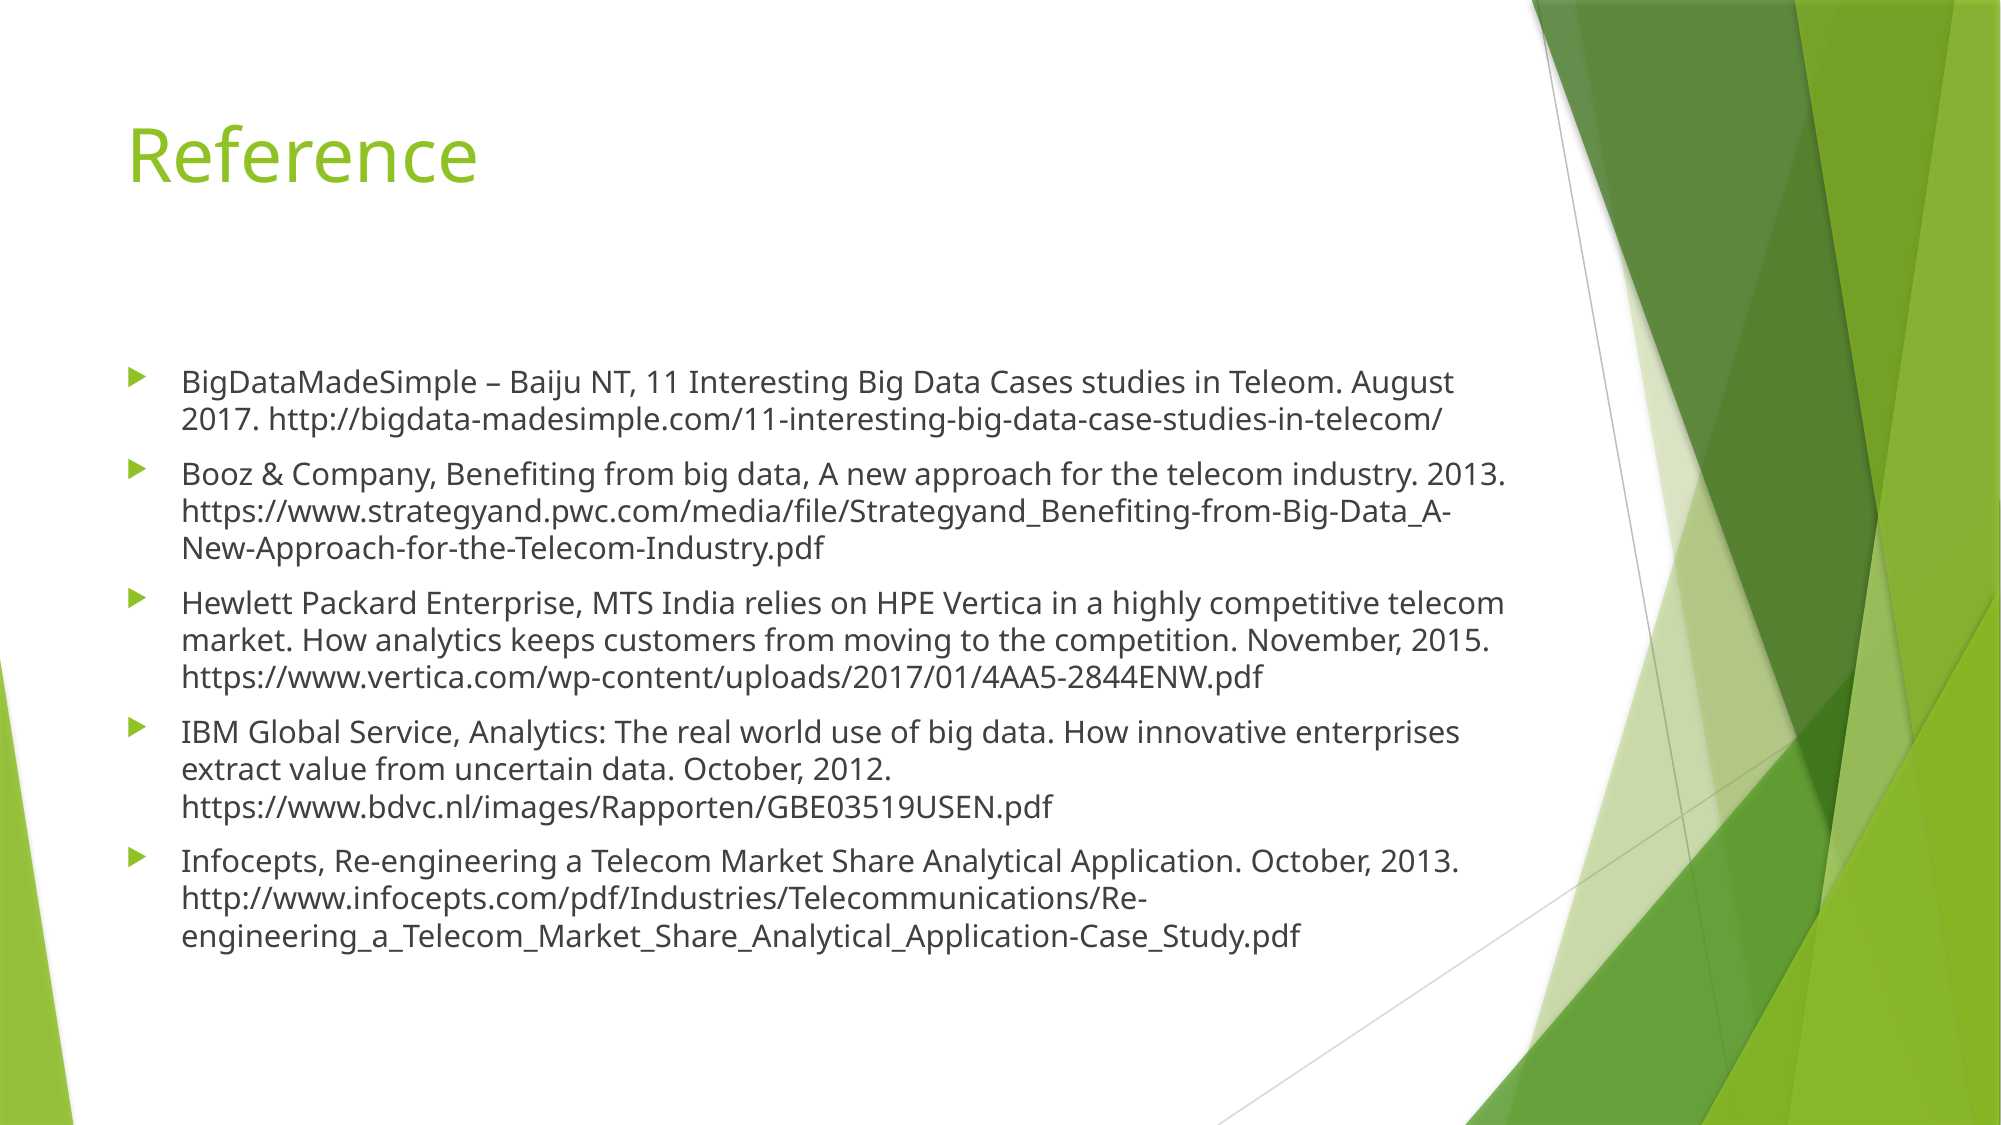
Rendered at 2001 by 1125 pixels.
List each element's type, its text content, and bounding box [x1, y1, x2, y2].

title Reference [111, 99, 1522, 317]
list BigDataMadeSimple – Baiju NT, 11 Interesting Big Data Cases studies in Teleom. August 2017. http://bigdata-madesimple.com/11-interesting-big-data-case-studies-in-telecom/ Booz & Company, Benefiting from big data, A new approach for the telecom industry. 2013. https://www.strategyand.pwc.com/media/file/Strategyand_Benefiting-from-Big-Data_A-New-Approach-for-the-Telecom-Industry.pdf Hewlett Packard Enterprise, MTS India relies on HPE Vertica in a highly competitive telecom market. How analytics keeps customers from moving to the competition. November, 2015. https://www.vertica.com/wp-content/uploads/2017/01/4AA5-2844ENW.pdf IBM Global Service, Analytics: The real world use of big data. How innovative enterprises extract value from uncertain data. October, 2012. https://www.bdvc.nl/images/Rapporten/GBE03519USEN.pdf Infocepts, Re-engineering a Telecom Market Share Analytical Application. October, 2013. http://www.infocepts.com/pdf/Industries/Telecommunications/Re-engineering_a_Telecom_Market_Share_Analytical_Application-Case_Study.pdf [111, 354, 1522, 992]
